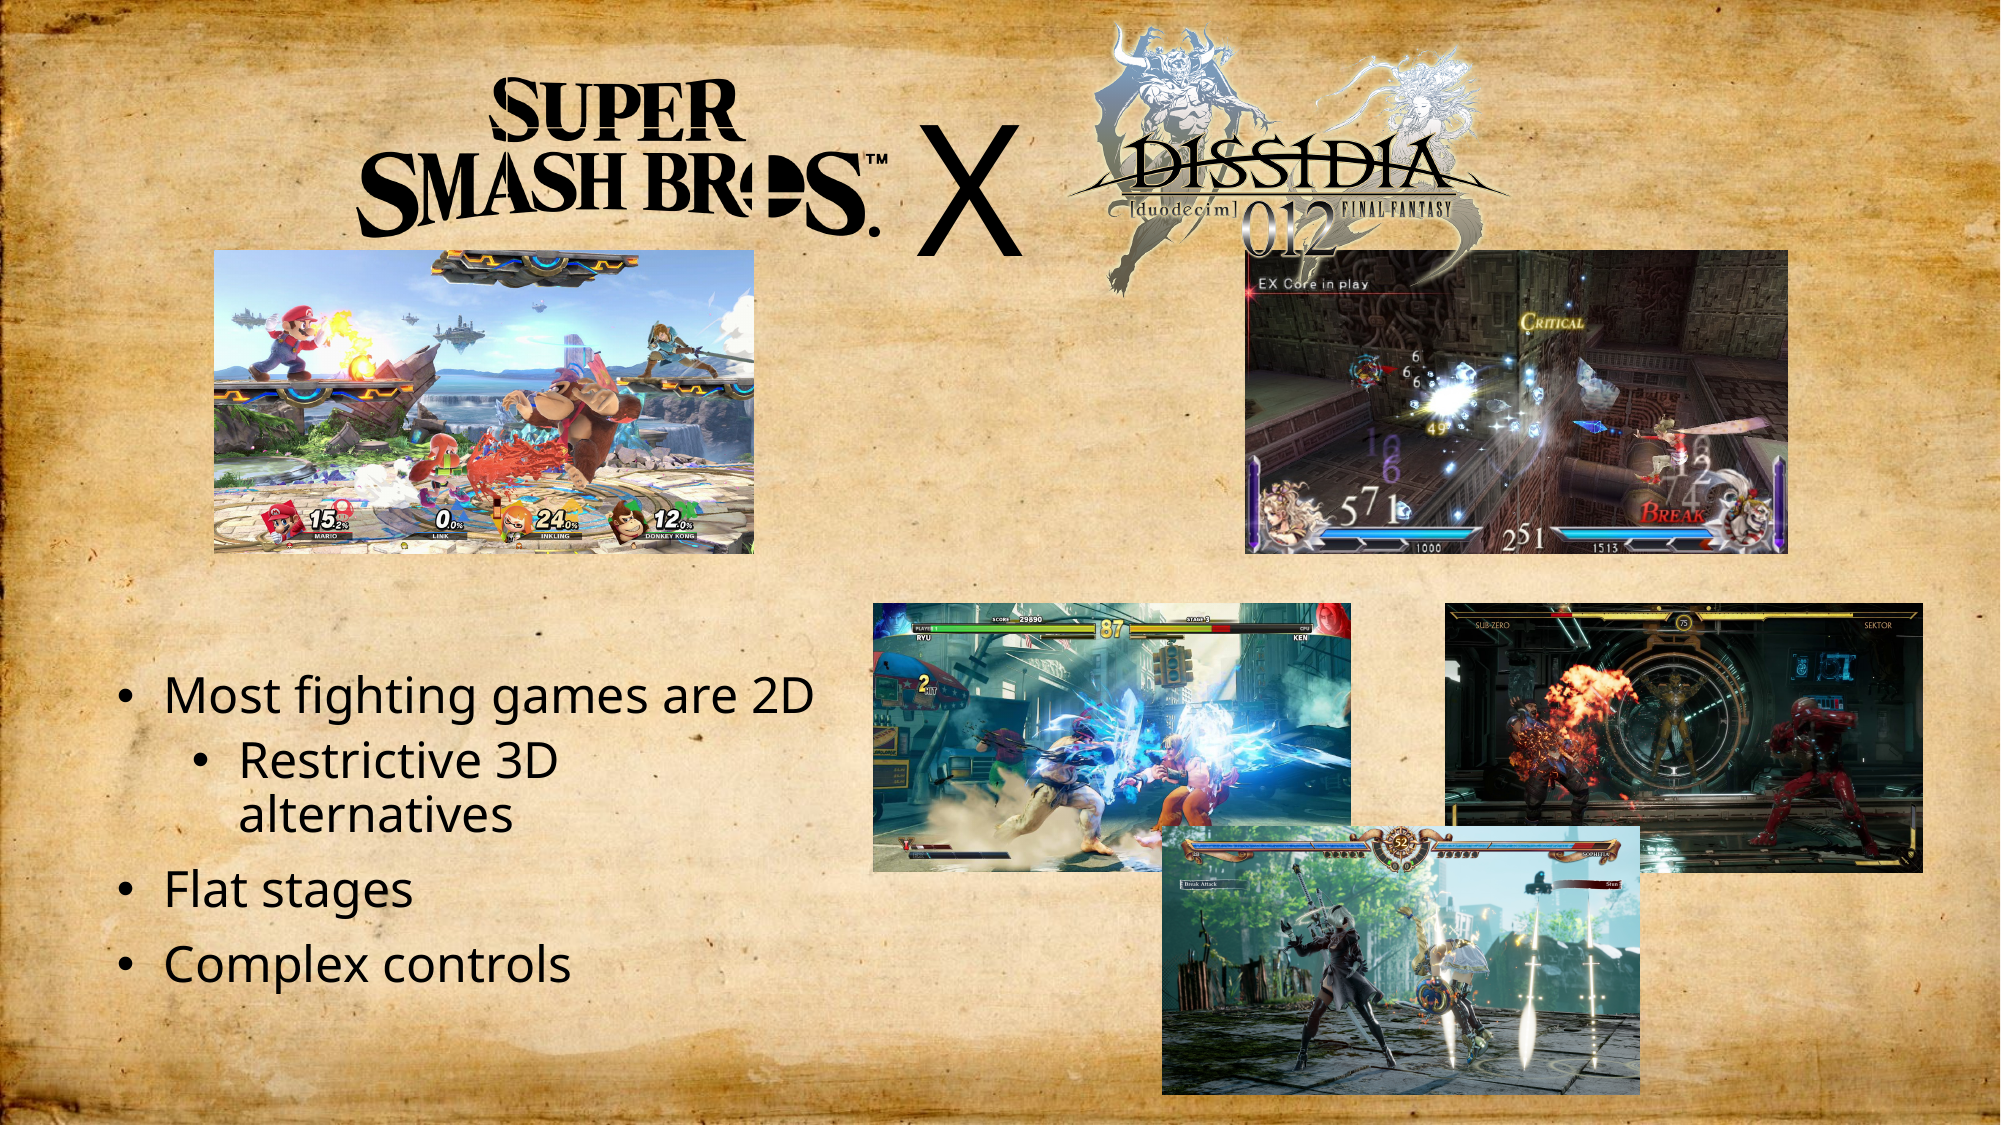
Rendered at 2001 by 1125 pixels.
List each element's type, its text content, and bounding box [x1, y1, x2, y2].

picture [873, 603, 1923, 1095]
picture [1061, 16, 1787, 554]
text_box Most fighting games are 2D Restrictive 3D alternatives Flat stages Complex controls [101, 663, 840, 1001]
picture [214, 250, 754, 554]
text_box X [901, 65, 1052, 301]
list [350, 73, 892, 247]
